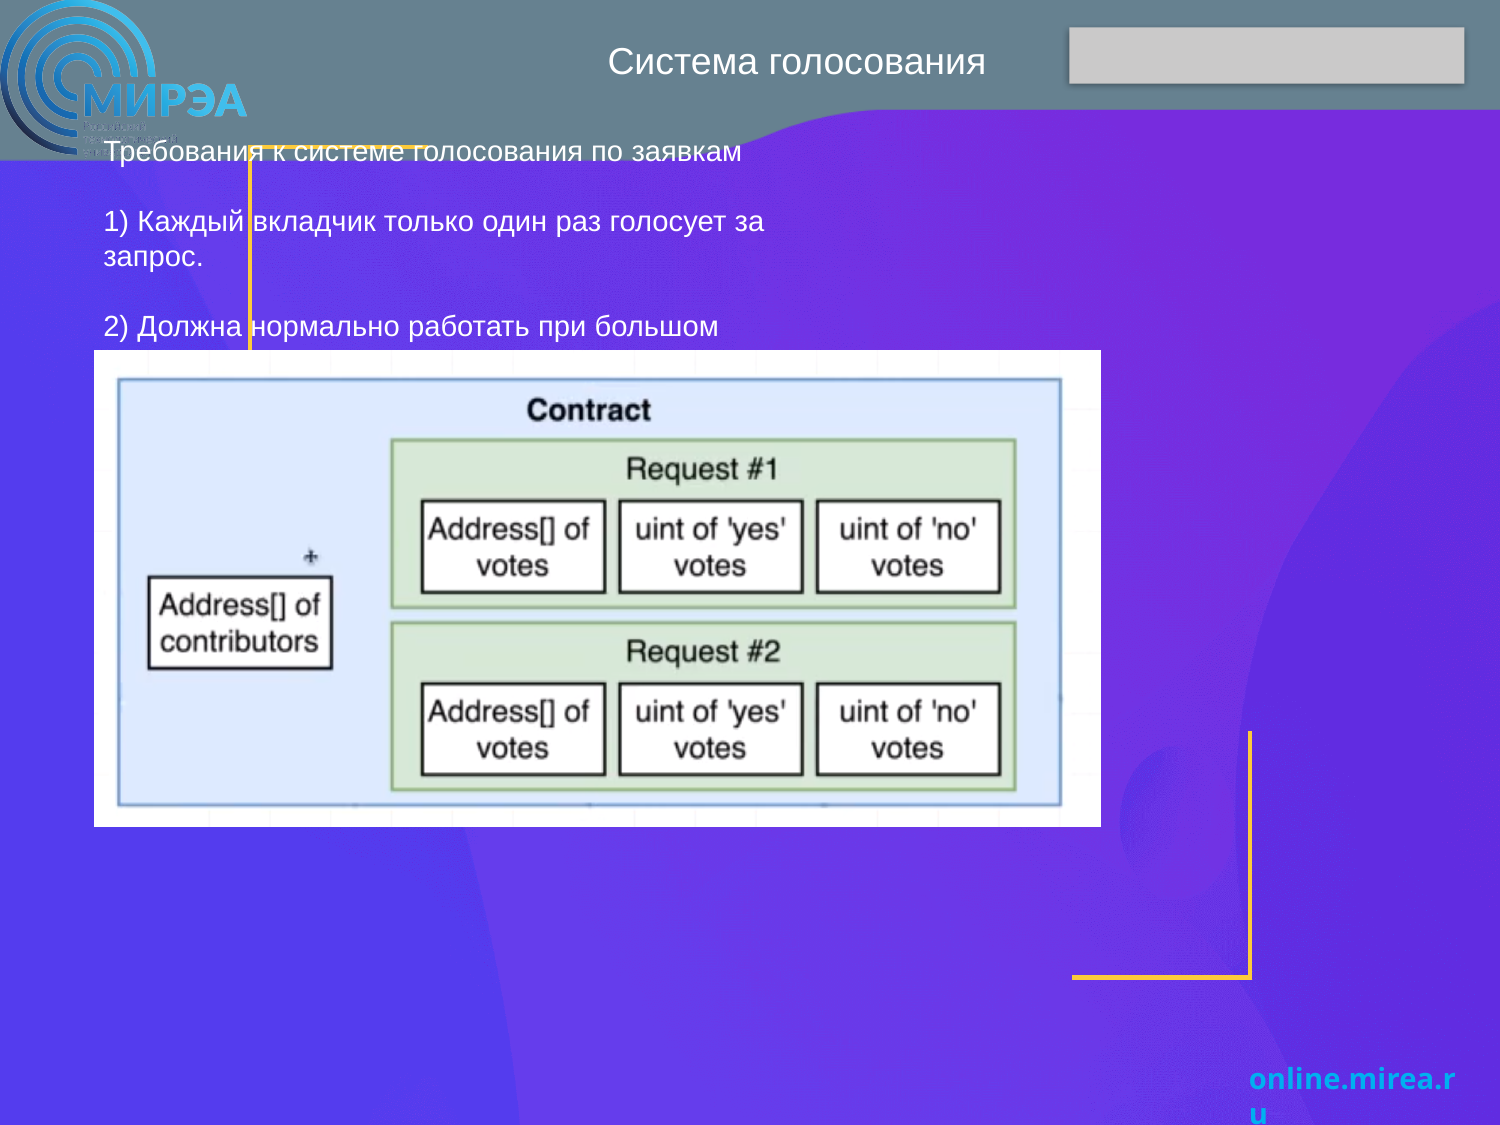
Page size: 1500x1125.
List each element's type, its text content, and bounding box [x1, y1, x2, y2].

picture [0, 0, 247, 159]
picture [0, 161, 1500, 1125]
text_box Требования к системе голосования по заявкам 1) Каждый вкладчик только один раз голосует за запрос. 2) Должна нормально работать при большом количестве вкладчиков [88, 125, 880, 355]
text_box Система голосования [289, 29, 1306, 90]
